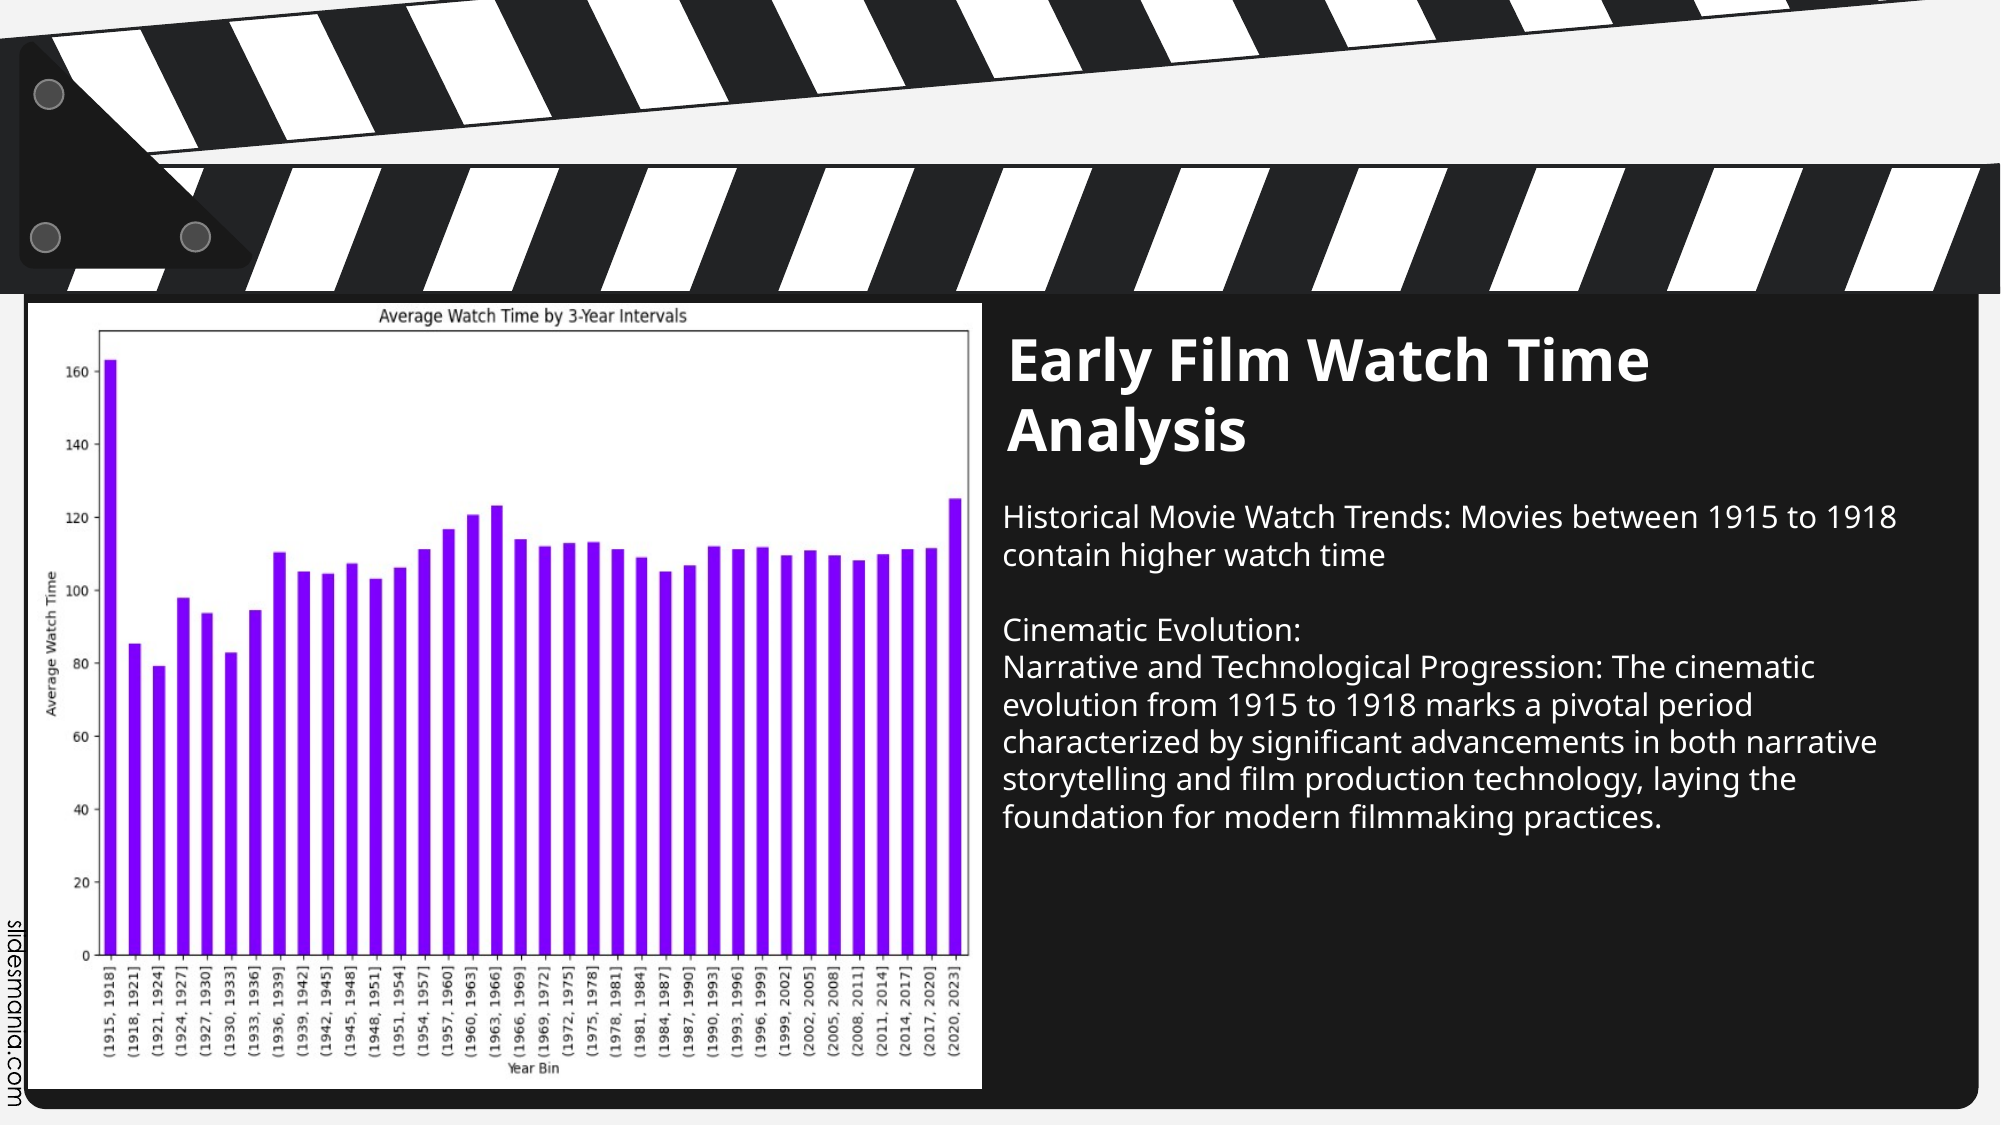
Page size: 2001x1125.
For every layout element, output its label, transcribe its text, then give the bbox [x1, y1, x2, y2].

text_box Historical Movie Watch Trends: Movies between 1915 to 1918 contain higher watch time Cinematic Evolution: Narrative and Technological Progression: The cinematic evolution from 1915 to 1918 marks a pivotal period characterized by significant advancements in both narrative storytelling and film production technology, laying the foundation for modern filmmaking practices. [987, 490, 1941, 842]
title Early Film Watch Time Analysis [987, 303, 1907, 424]
picture [28, 302, 982, 1089]
